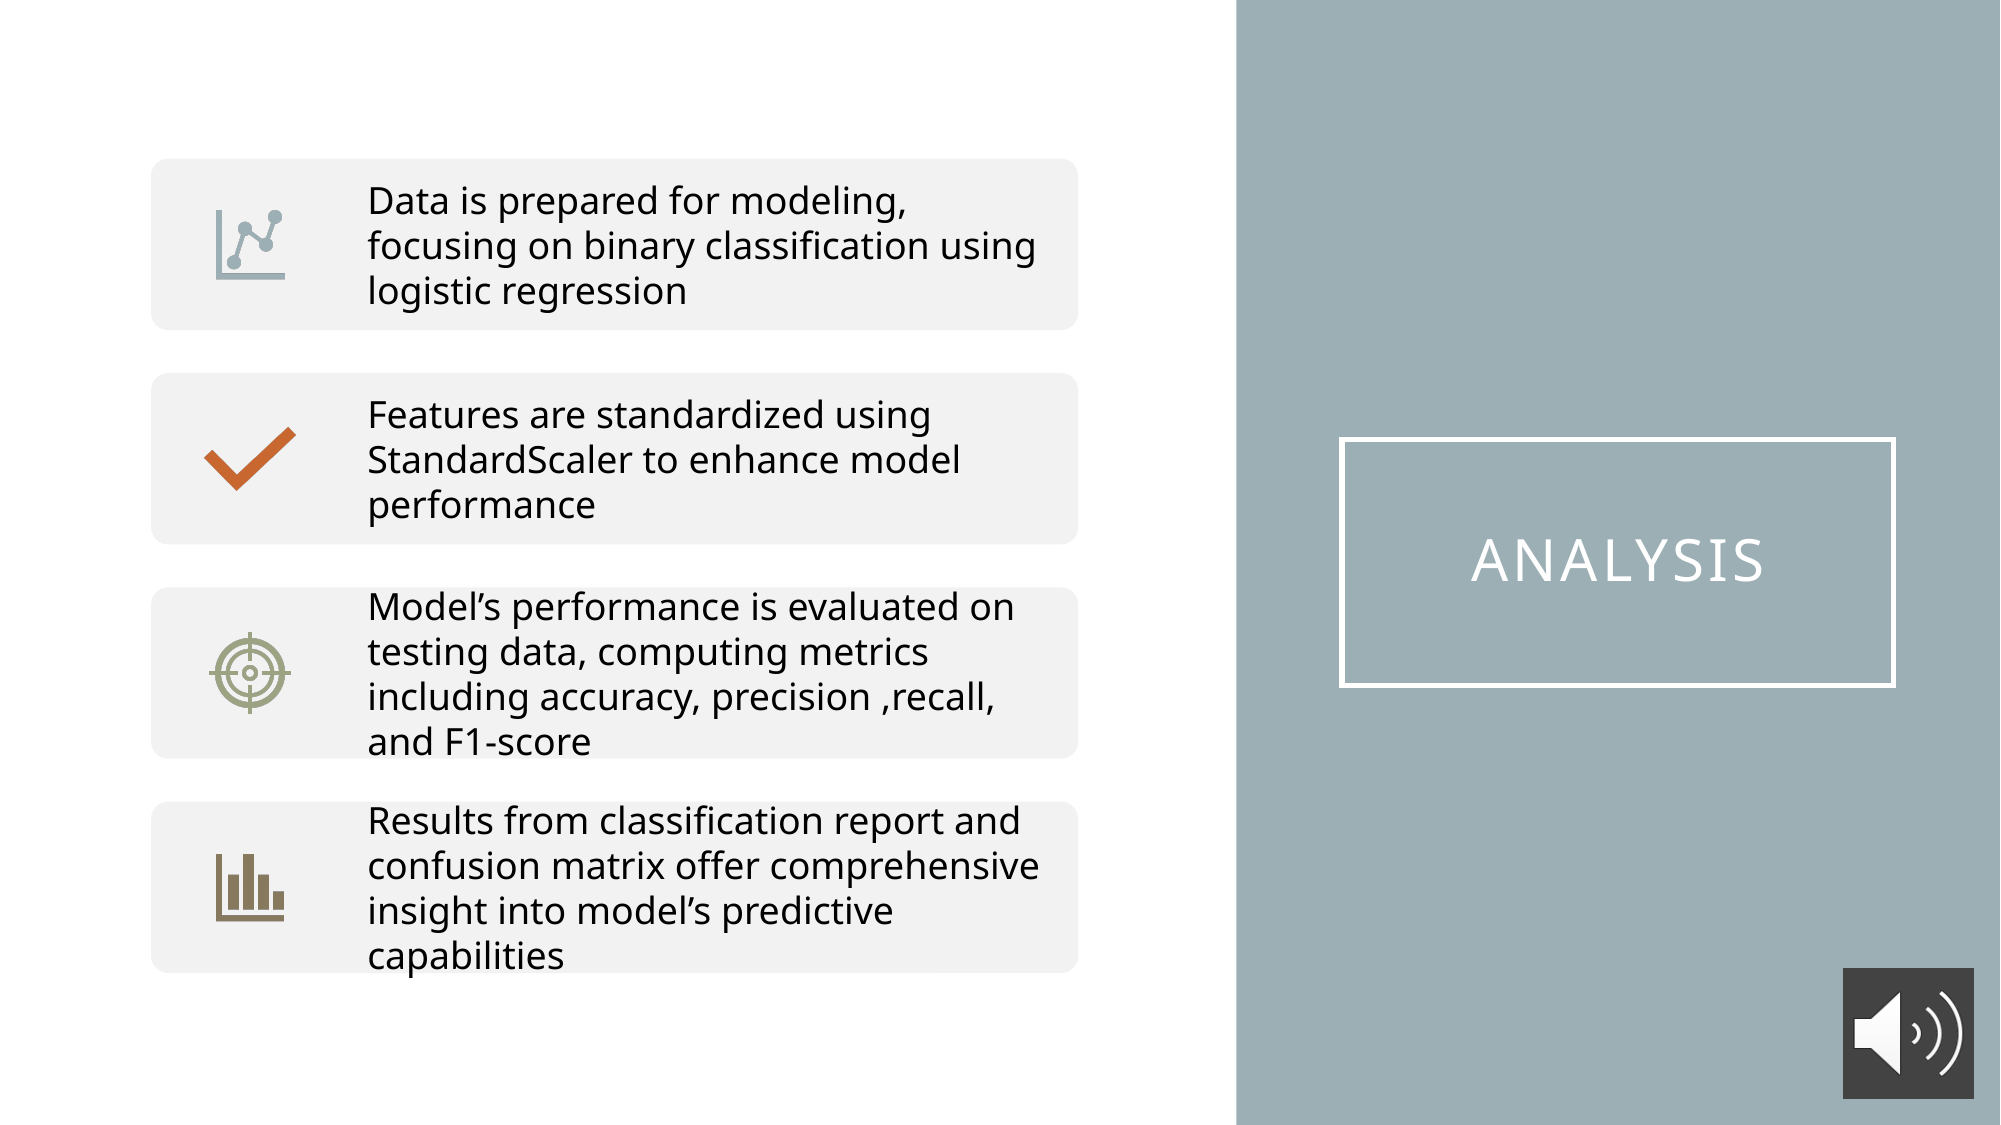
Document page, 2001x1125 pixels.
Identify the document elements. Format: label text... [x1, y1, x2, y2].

picture [1841, 966, 1975, 1100]
title analysis [1339, 437, 1896, 688]
text_box [1235, 0, 2000, 1125]
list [151, 158, 1079, 974]
text_box [0, 0, 1235, 1125]
